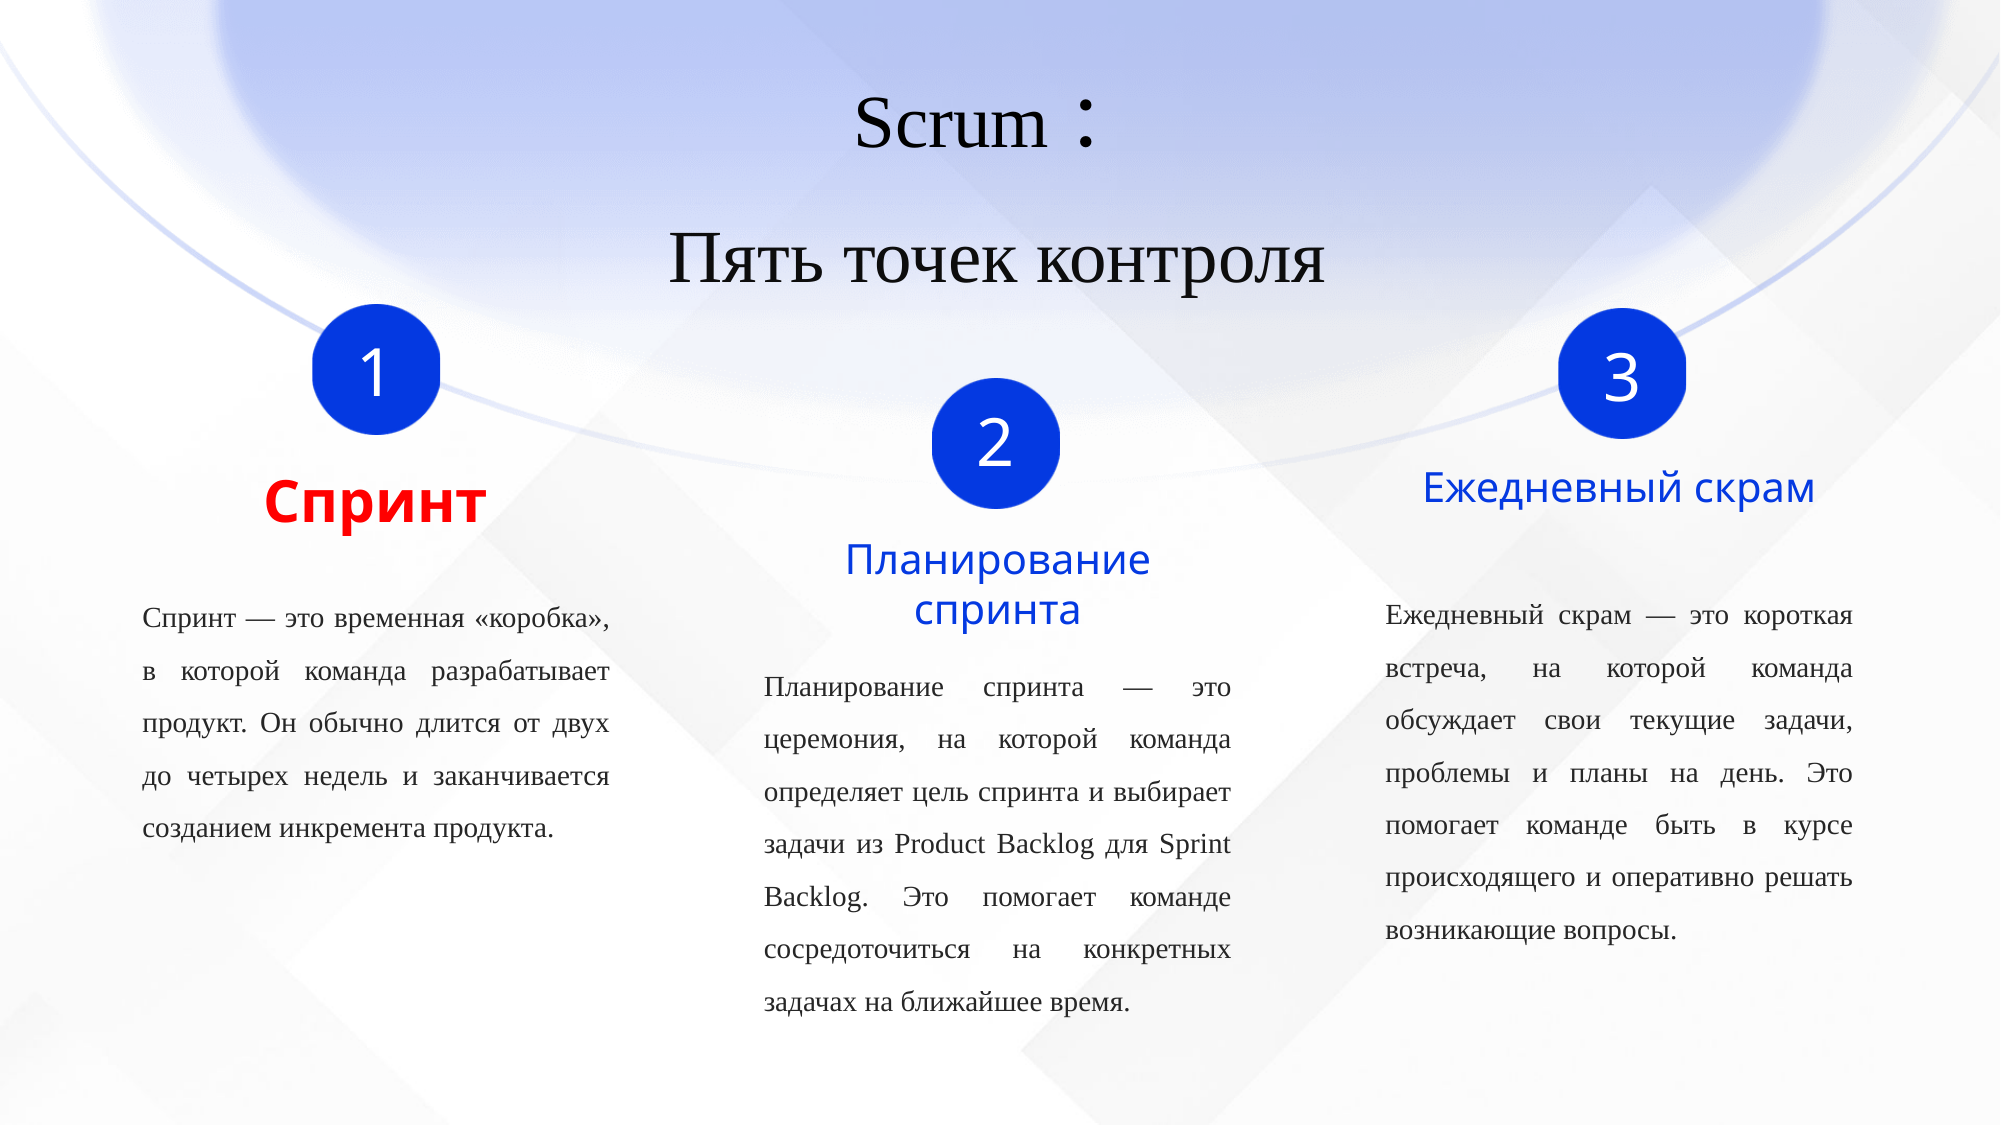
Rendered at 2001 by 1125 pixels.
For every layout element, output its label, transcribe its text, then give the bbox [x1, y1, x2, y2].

text_box Ежедневный скрам [1385, 488, 1854, 578]
text_box Ежедневный скрам — это короткая встреча, на которой команда обсуждает свои текущие задачи, проблемы и планы на день. Это помогает команде быть в курсе происходящего и оперативно решать возникающие вопросы. [1385, 578, 1854, 1024]
picture [0, 0, 2001, 1125]
text_box Спринт — это временная «коробка», в которой команда разрабатывает продукт. Он обычно длится от двух до четырех недель и заканчивается созданием инкремента продукта. [142, 582, 611, 1028]
text_box Планирование спринта [763, 532, 1232, 650]
text_box Планирование спринта — это церемония, на которой команда определяет цель спринта и выбирает задачи из Product Backlog для Sprint Backlog. Это помогает команде сосредоточиться на конкретных задачах на ближайшее время. [763, 650, 1232, 1096]
text_box Спринт [142, 488, 611, 582]
